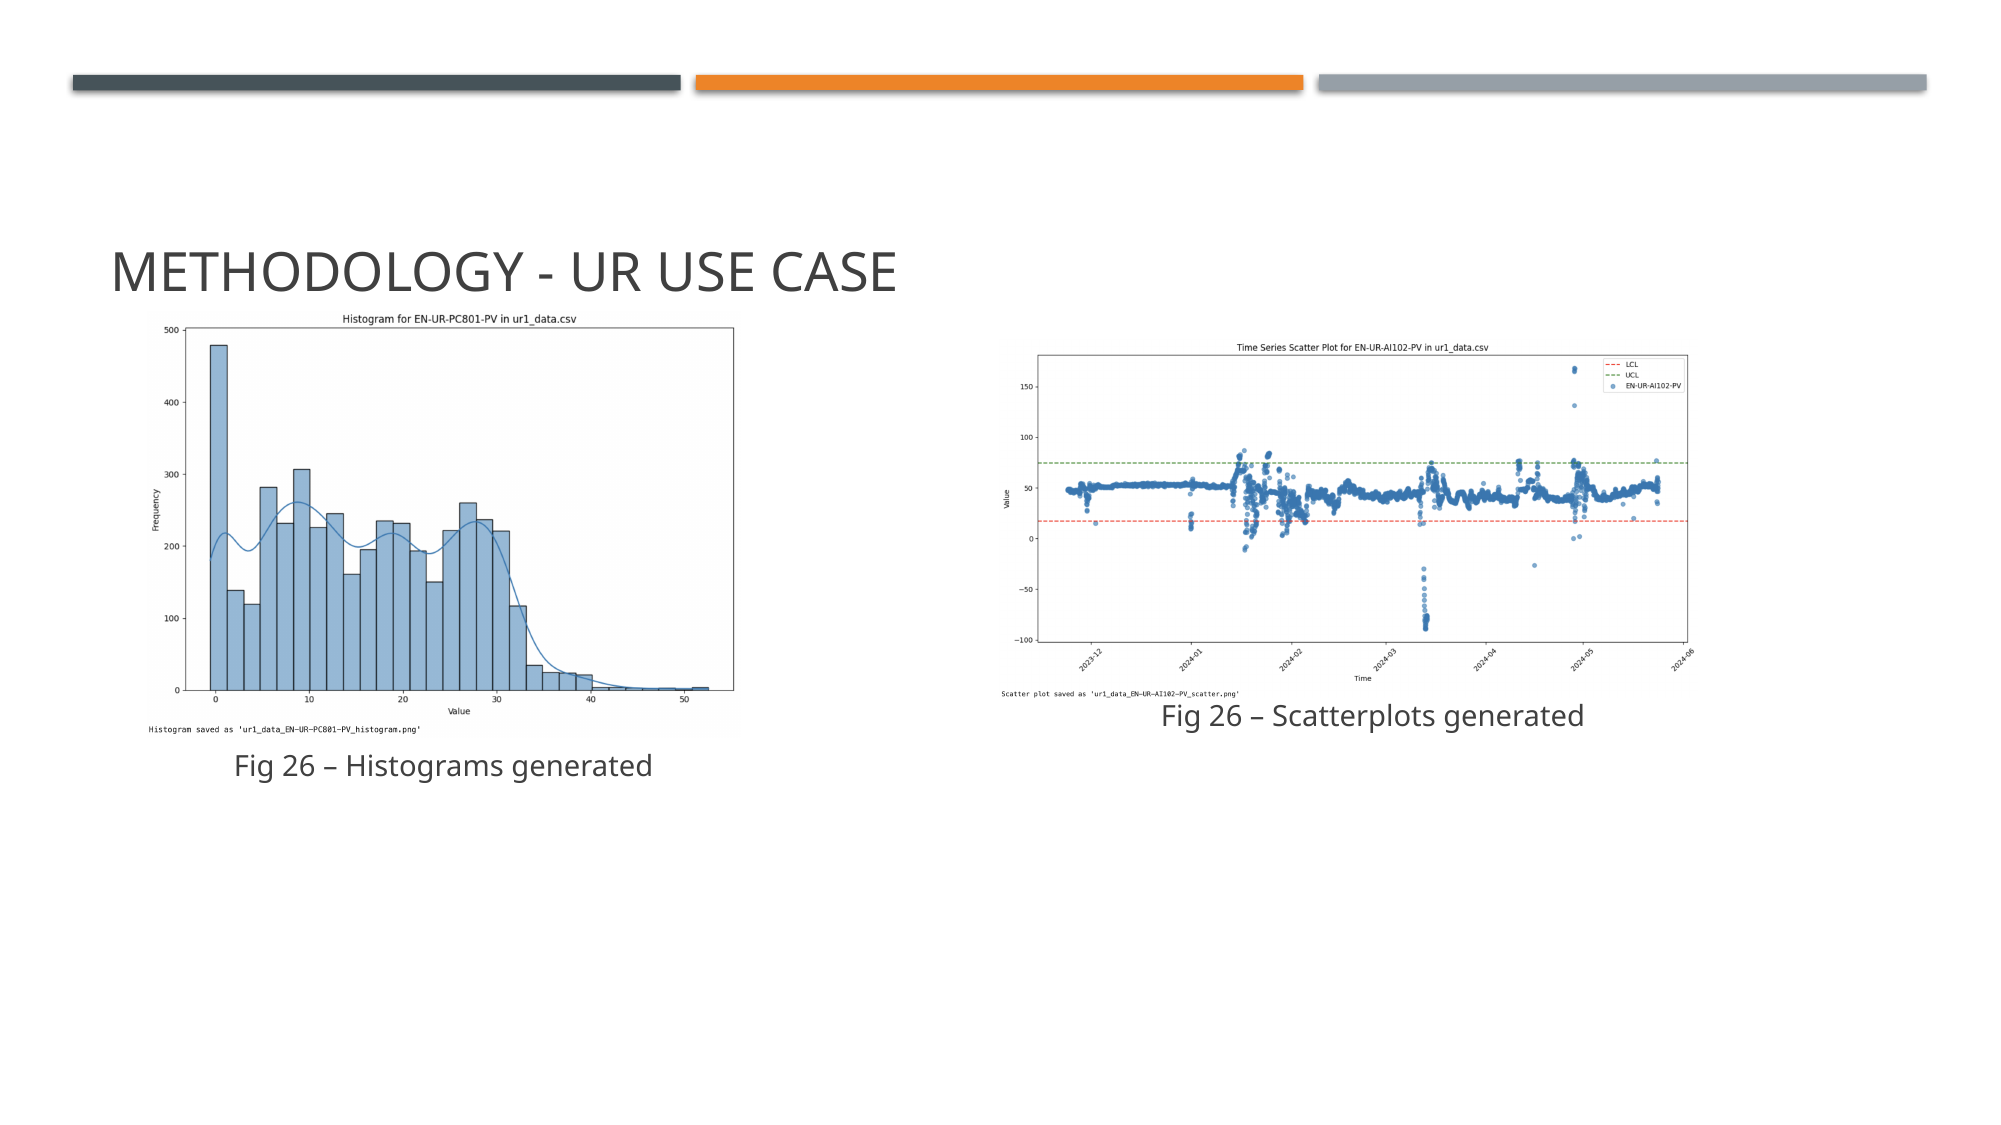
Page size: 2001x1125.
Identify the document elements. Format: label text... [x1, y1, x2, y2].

picture [999, 339, 1699, 699]
text_box Fig 26 – Histograms generated [219, 748, 669, 790]
text_box Fig 26 – Scatterplots generated [1146, 708, 1601, 740]
picture [146, 311, 741, 739]
title METHODOLOGY - ur USE CASE [95, 115, 1905, 311]
